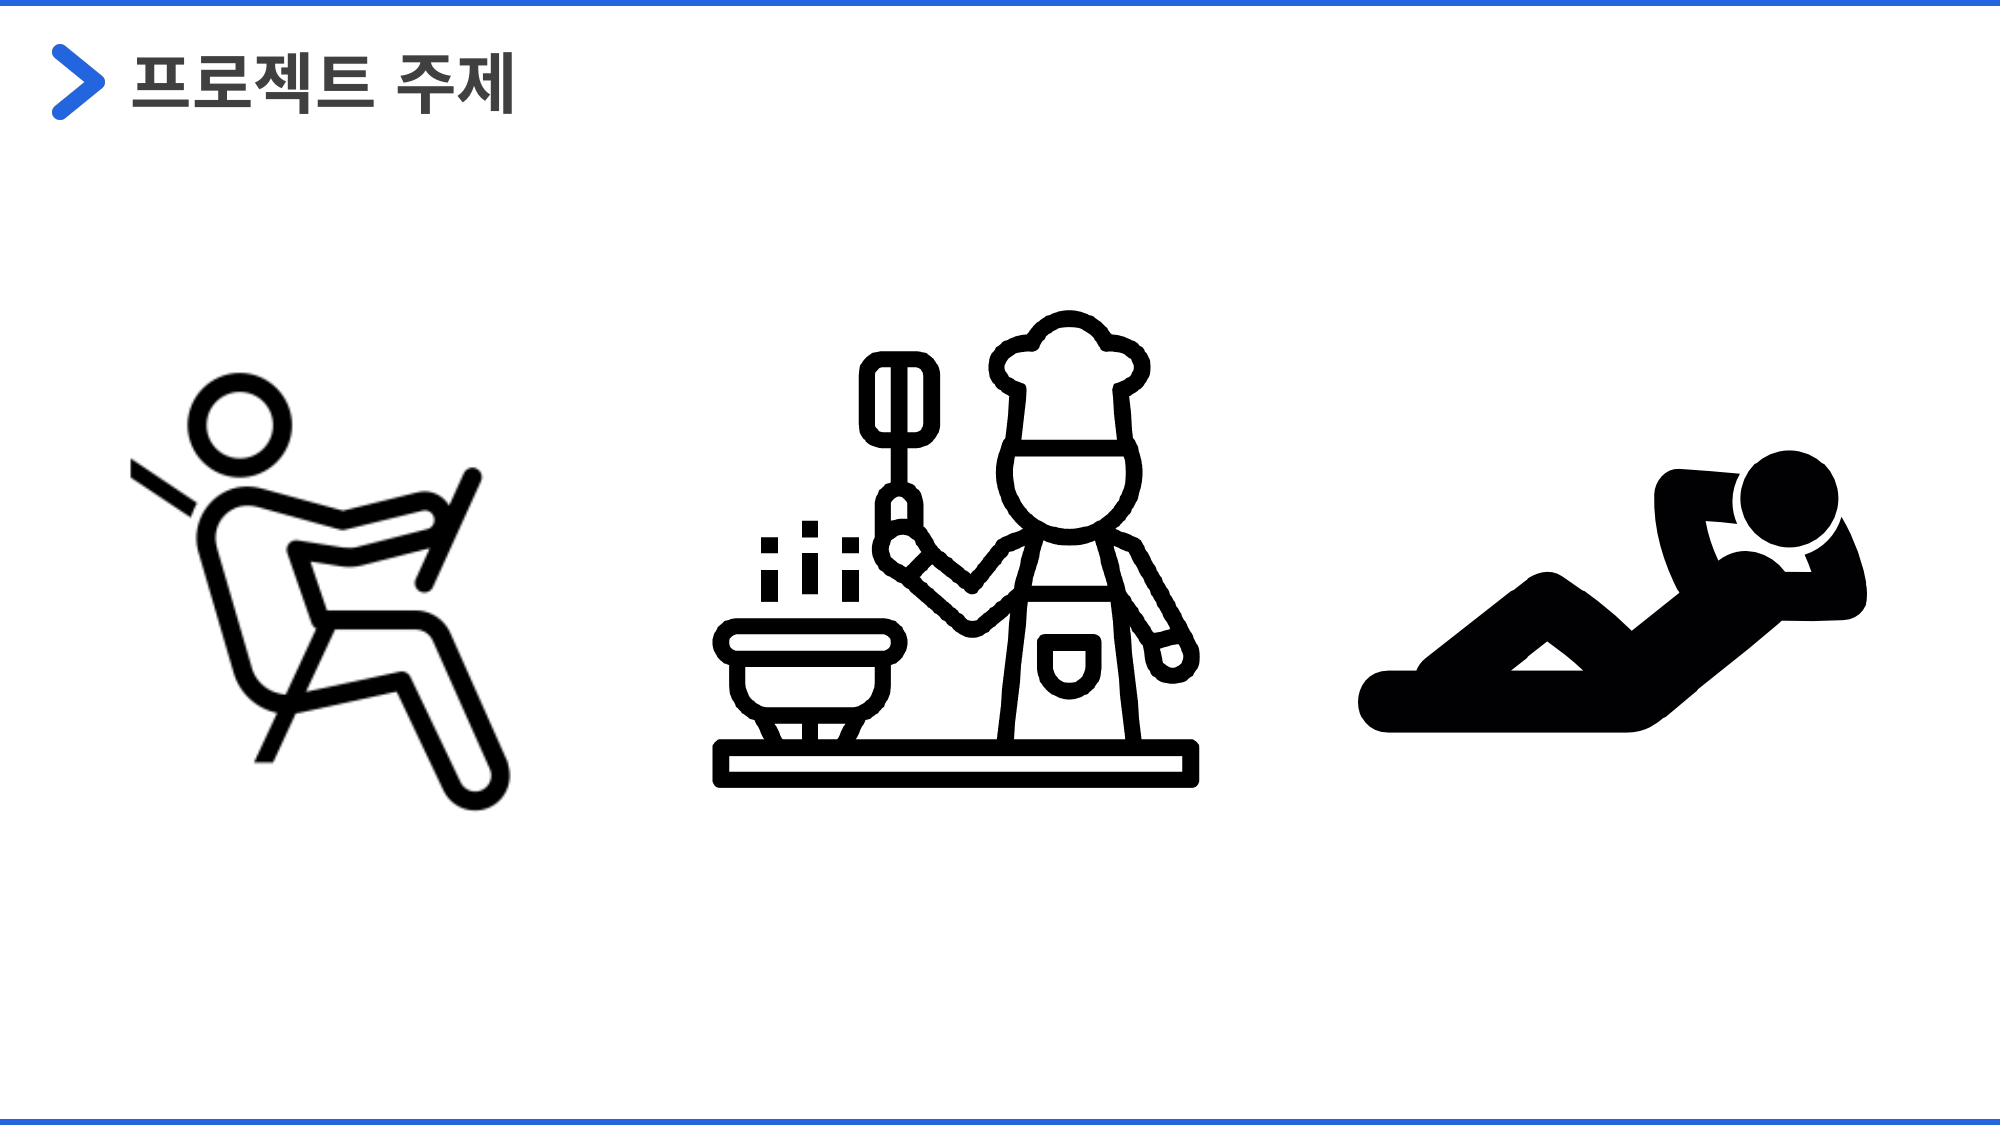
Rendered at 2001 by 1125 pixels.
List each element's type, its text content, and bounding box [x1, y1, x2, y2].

text_box 프로젝트 주제 [115, 34, 1181, 129]
picture [52, 44, 105, 120]
picture [711, 309, 1200, 788]
picture [1358, 337, 1867, 845]
picture [108, 365, 553, 817]
